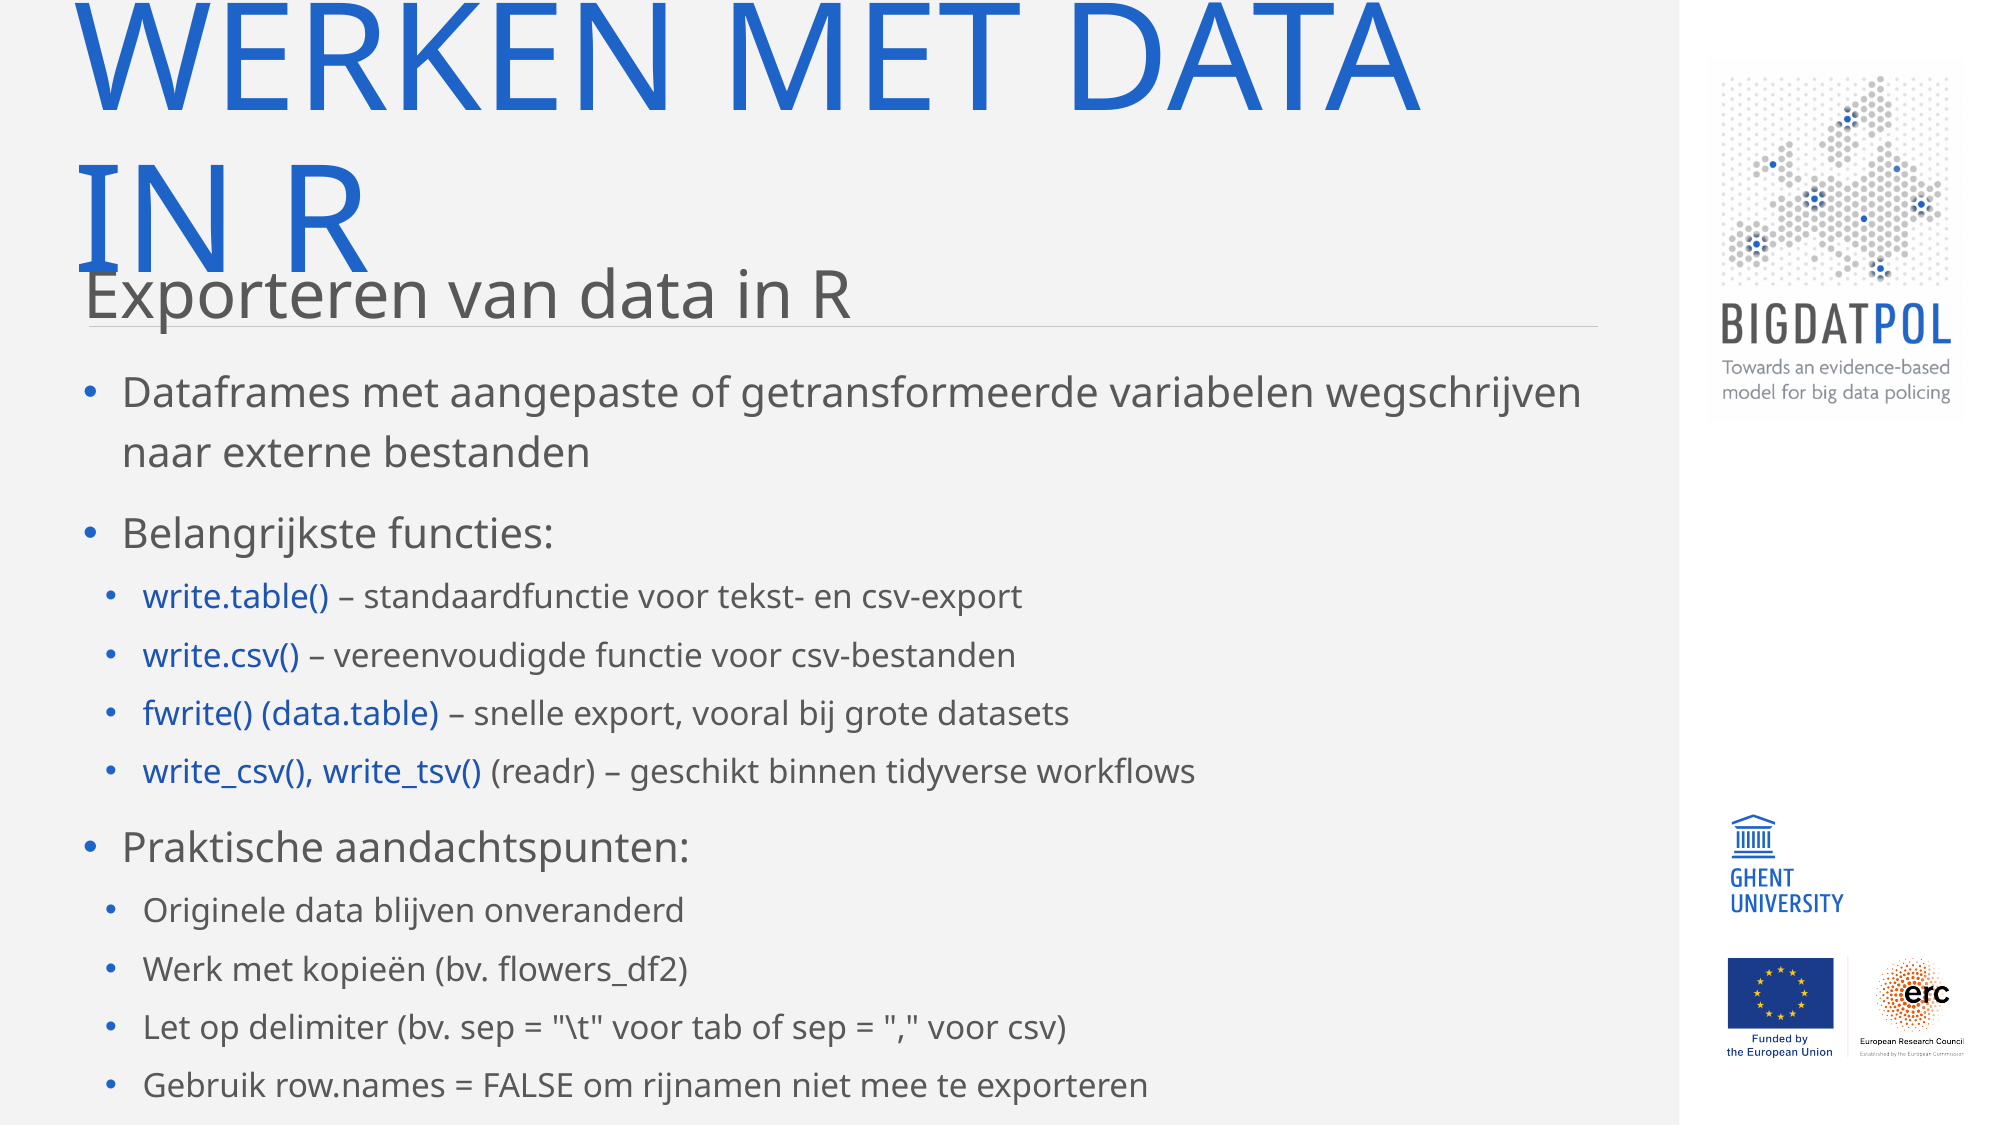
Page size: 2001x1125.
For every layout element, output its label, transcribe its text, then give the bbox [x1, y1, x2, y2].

list Dataframes met aangepaste of getransformeerde variabelen wegschrijven naar externe bestanden Belangrijkste functies: write.table() – standaardfunctie voor tekst- en csv-export write.csv() – vereenvoudigde functie voor csv-bestanden fwrite() (data.table) – snelle export, vooral bij grote datasets write_csv(), write_tsv() (readr) – geschikt binnen tidyverse workflows Praktische aandachtspunten: Originele data blijven onveranderd Werk met kopieën (bv. flowers_df2) Let op delimiter (bv. sep = "\t" voor tab of sep = "," voor csv) Gebruik row.names = FALSE om rijnamen niet mee te exporteren [68, 348, 1599, 1125]
list Exporteren van data in R [68, 233, 1599, 336]
picture [1688, 781, 1964, 1058]
title Werken met data in r [58, 53, 1599, 233]
picture [1707, 59, 1963, 421]
